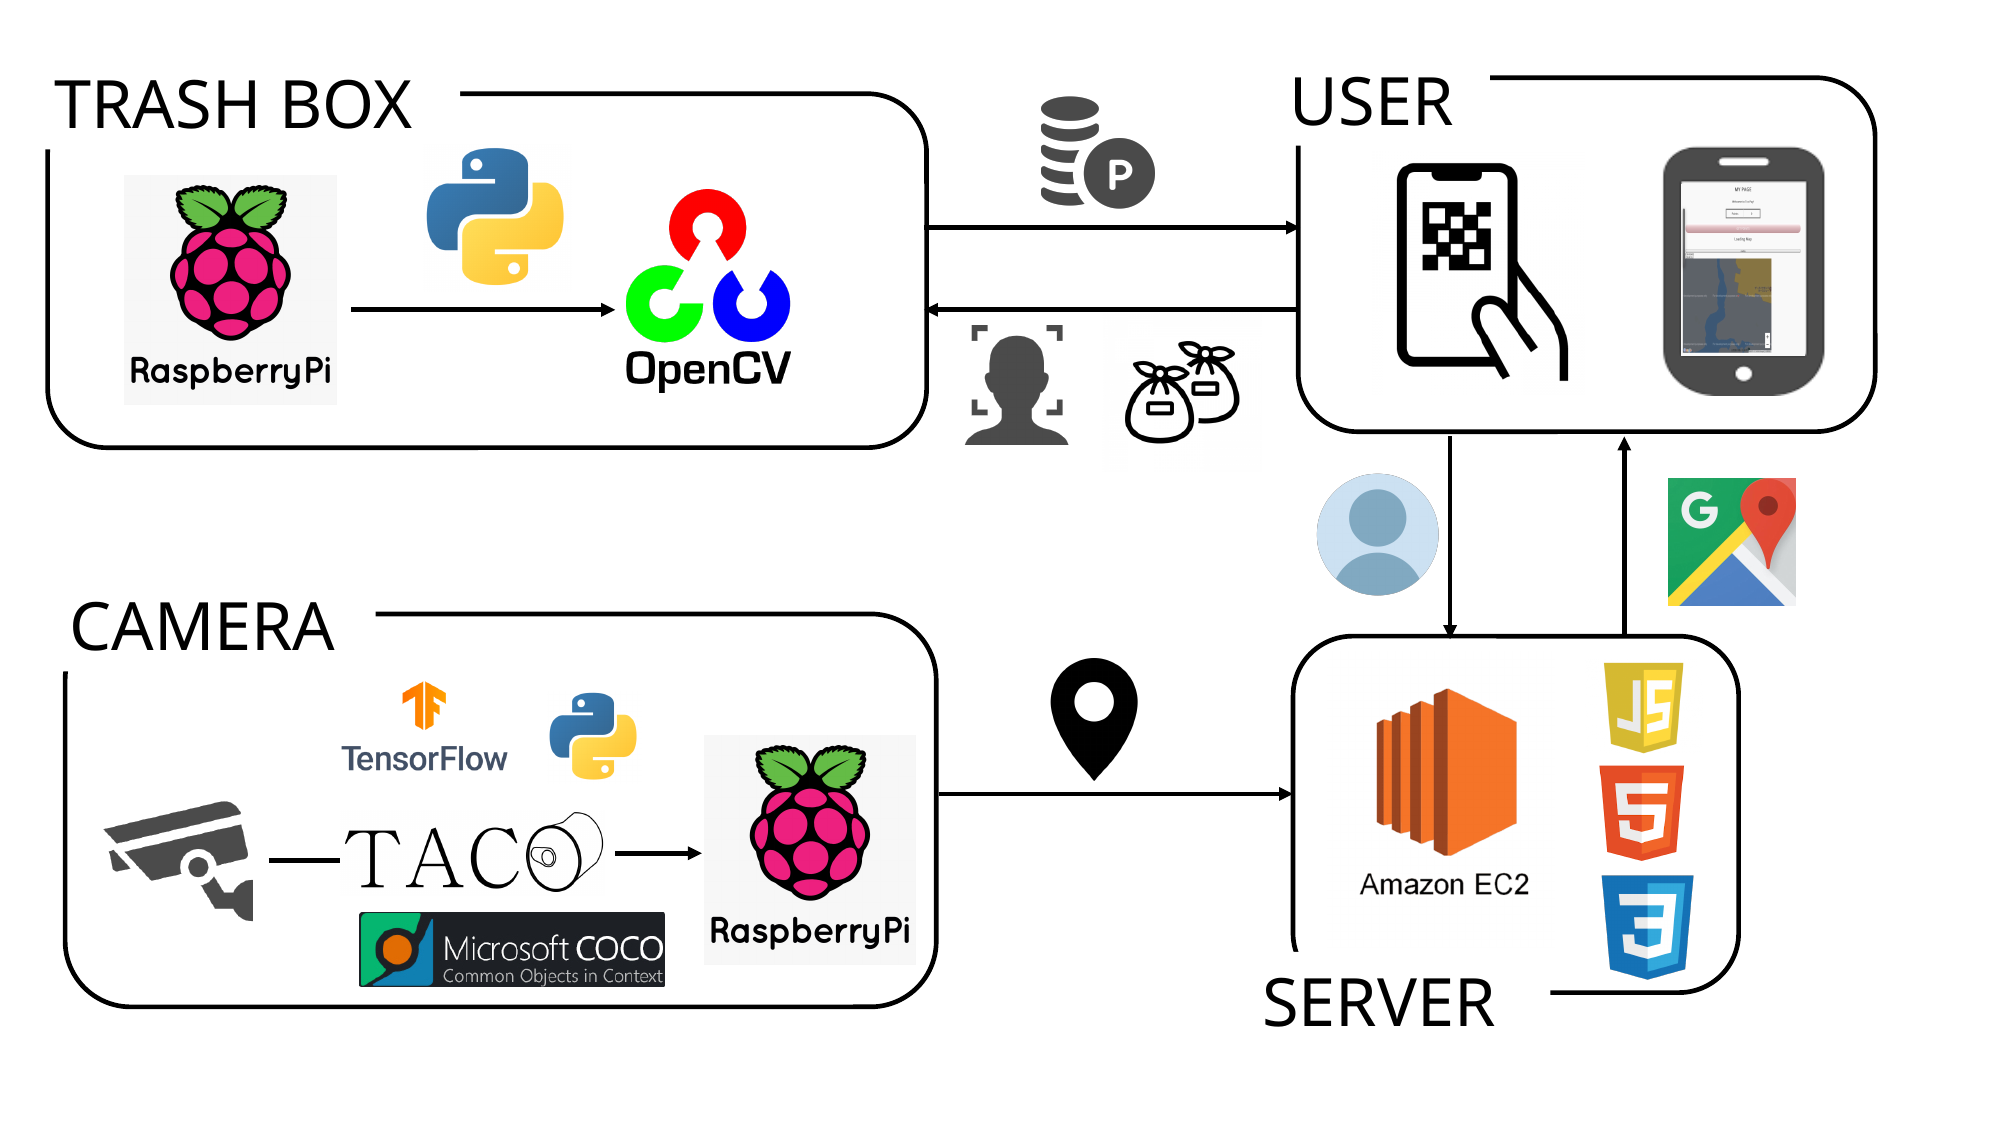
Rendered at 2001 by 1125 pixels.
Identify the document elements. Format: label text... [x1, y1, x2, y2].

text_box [1647, 144, 1839, 396]
picture [704, 735, 916, 965]
picture [423, 144, 572, 292]
picture [320, 663, 528, 788]
picture [1667, 478, 1796, 606]
picture [1588, 868, 1707, 987]
text_box TRASH BOX [39, 54, 461, 150]
picture [1102, 312, 1262, 472]
picture [124, 175, 337, 405]
picture [1326, 651, 1555, 948]
picture [1582, 761, 1701, 861]
picture [547, 691, 642, 784]
picture [625, 189, 791, 393]
picture [1584, 659, 1703, 754]
text_box [64, 612, 938, 1008]
text_box [1291, 635, 1740, 994]
picture [1372, 151, 1585, 395]
picture [340, 810, 605, 896]
picture [1035, 658, 1158, 781]
picture [359, 912, 665, 987]
picture [103, 786, 253, 936]
picture [1300, 457, 1454, 611]
text_box USER [1275, 50, 1490, 146]
picture [1041, 96, 1155, 209]
picture [956, 325, 1077, 446]
text_box [46, 92, 928, 449]
text_box SERVER [1247, 951, 1551, 1047]
text_box CAMERA [54, 576, 376, 672]
text_box [1297, 76, 1877, 433]
